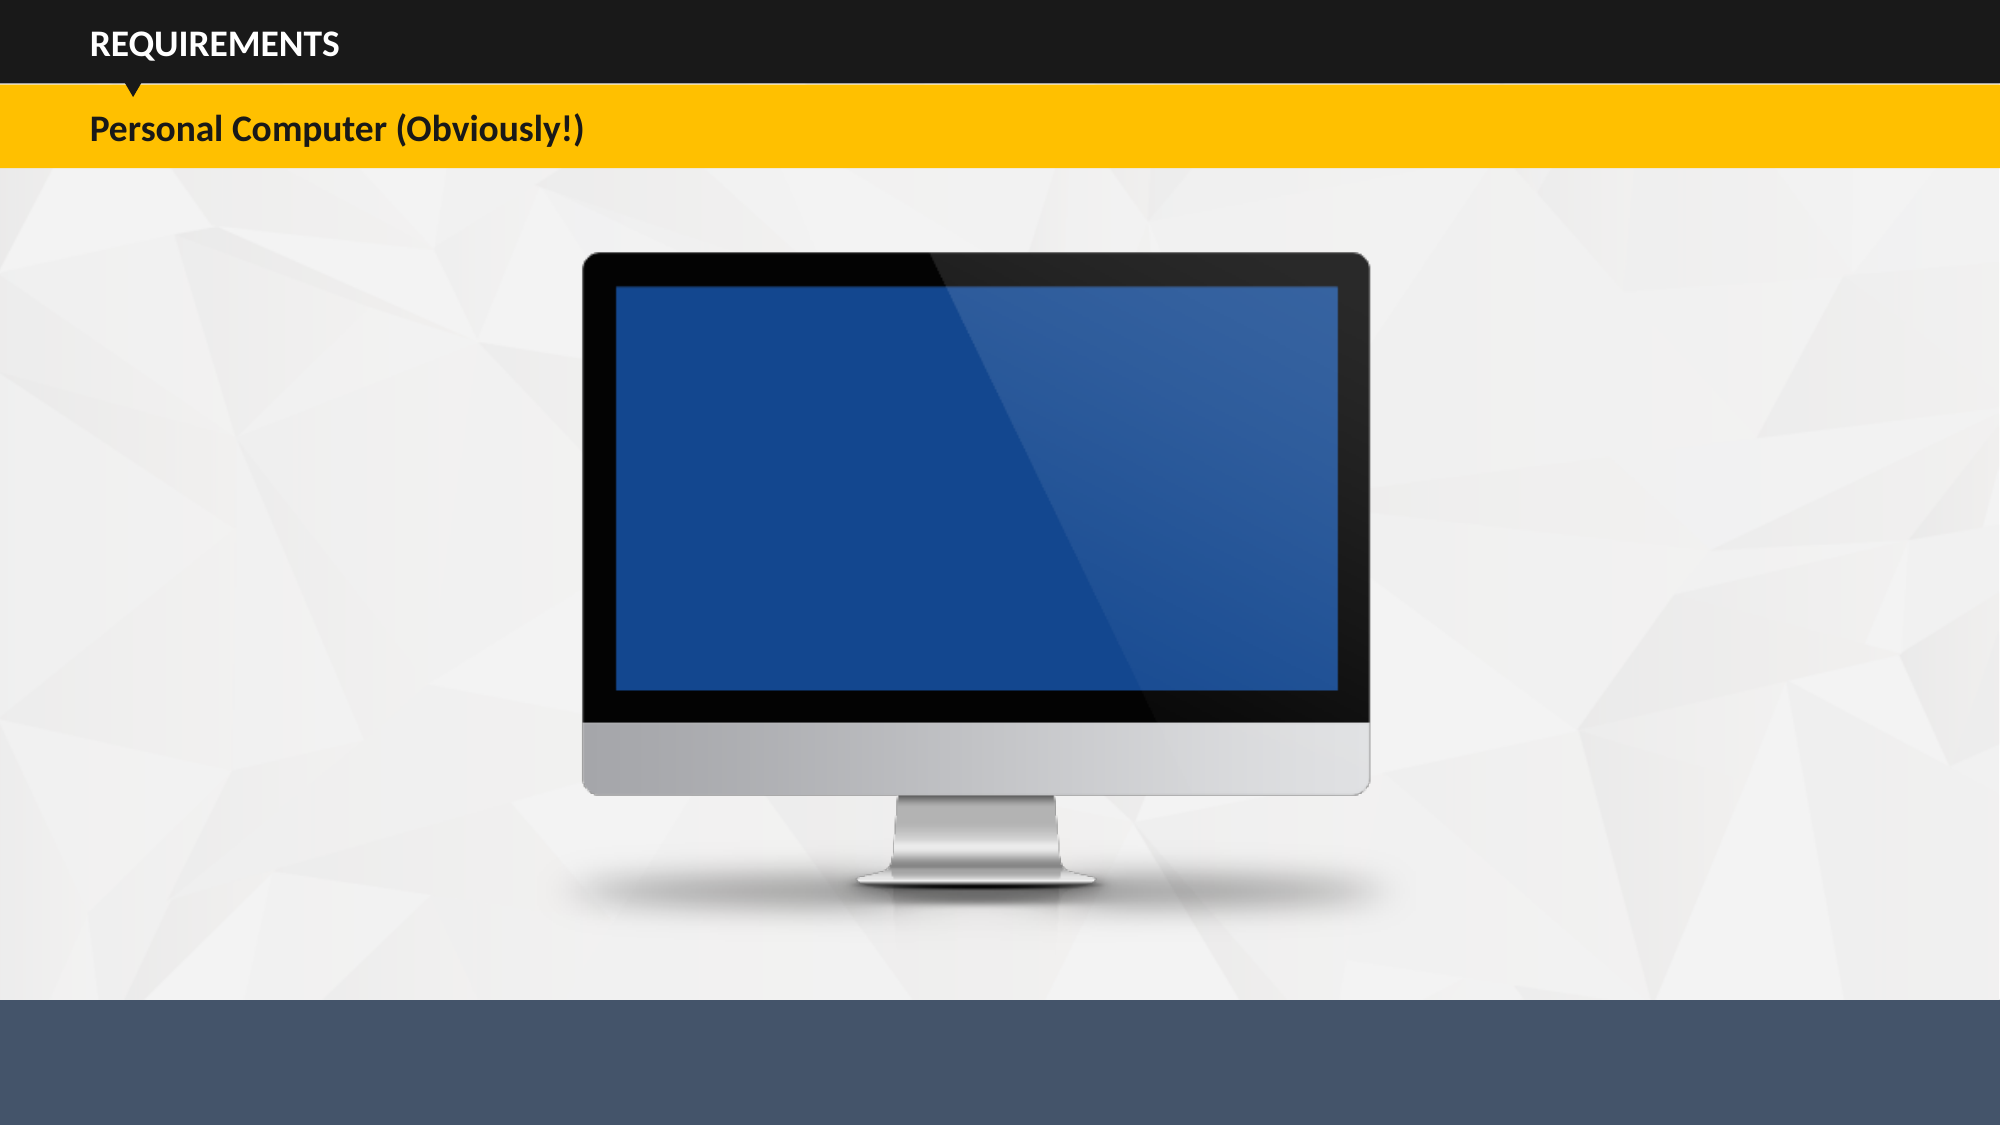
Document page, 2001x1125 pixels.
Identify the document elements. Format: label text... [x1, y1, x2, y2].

text_box Personal Computer (Obviously!) [0, 84, 2000, 169]
text_box REQUIREMENTS [0, 0, 2000, 84]
text_box [117, 72, 149, 100]
picture [0, 169, 2000, 1000]
